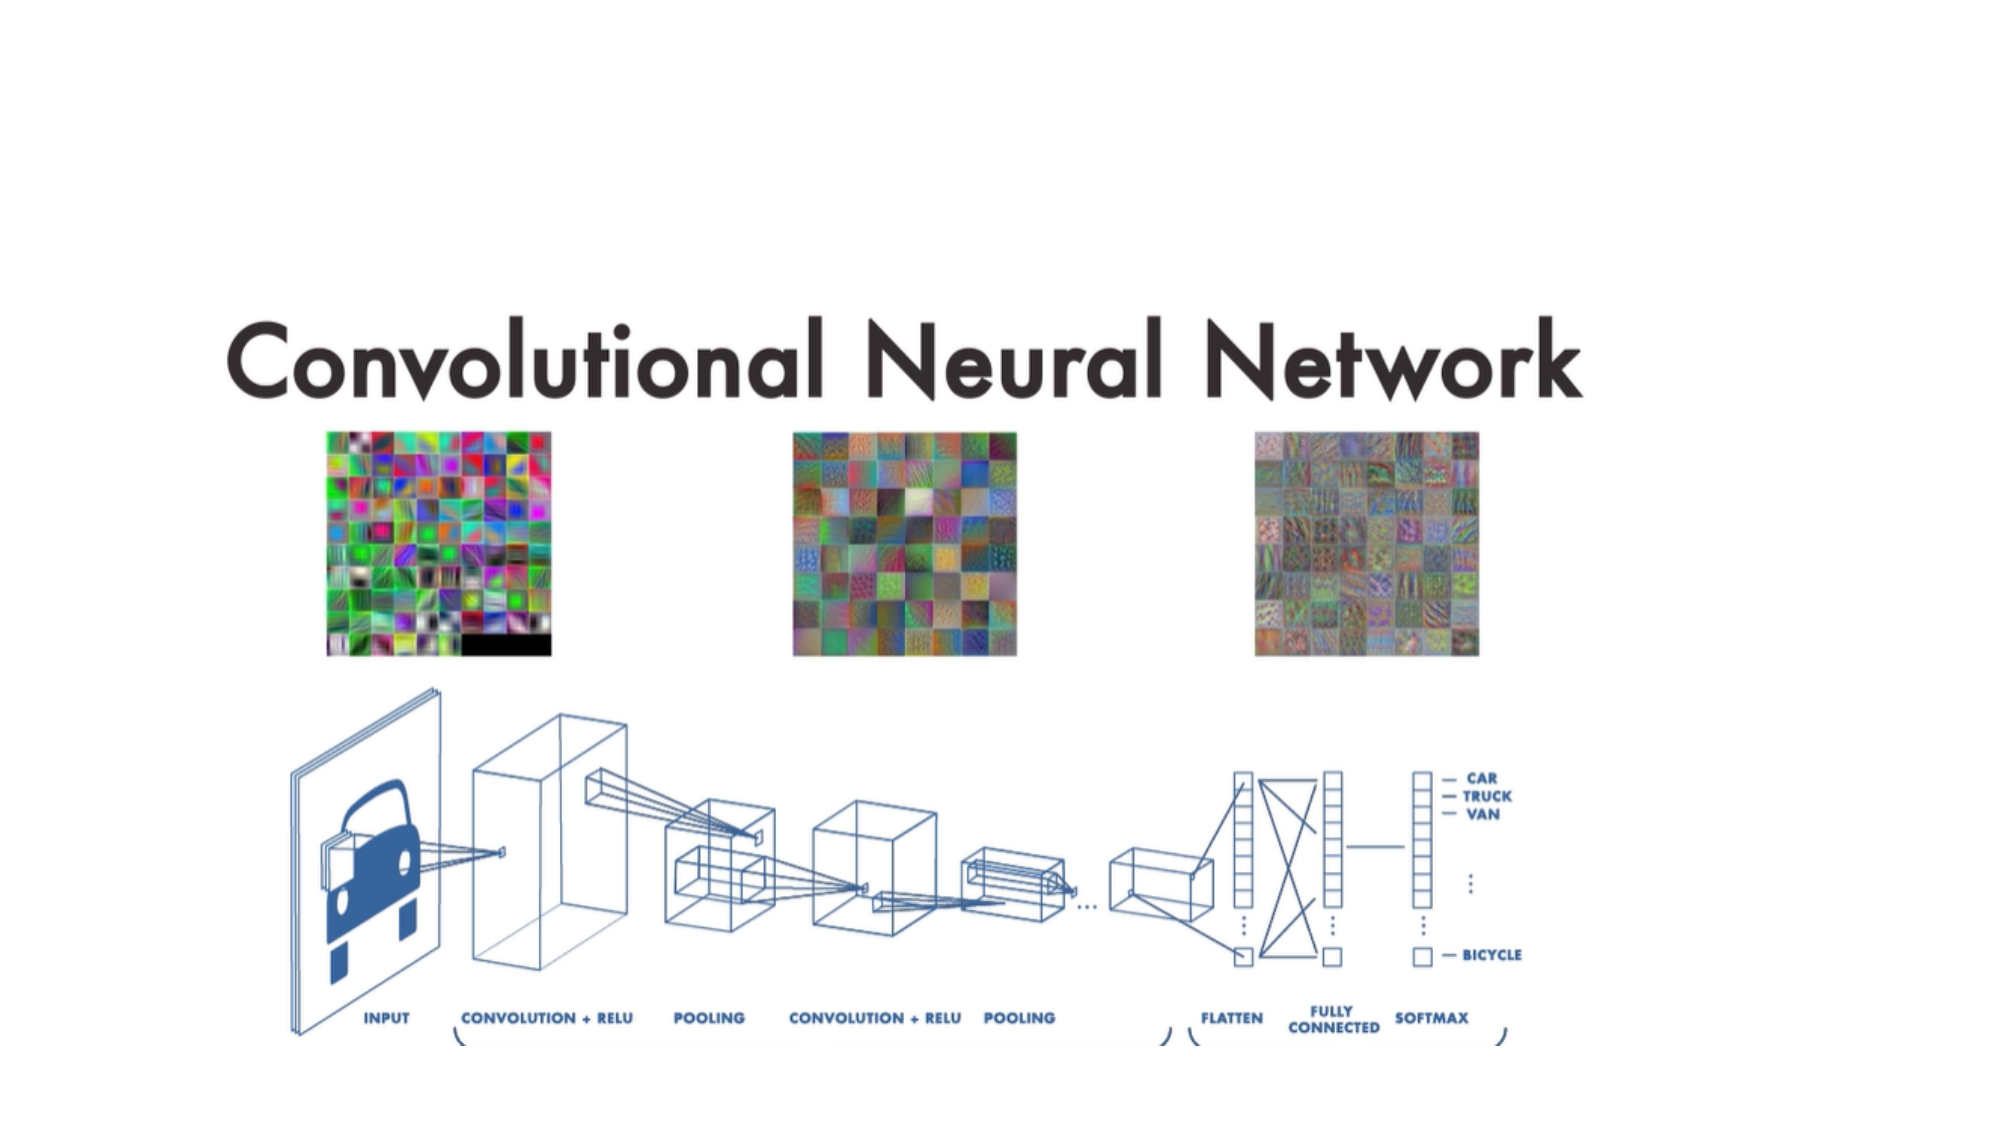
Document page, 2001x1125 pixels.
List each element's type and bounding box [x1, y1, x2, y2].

picture [137, 277, 1653, 1046]
